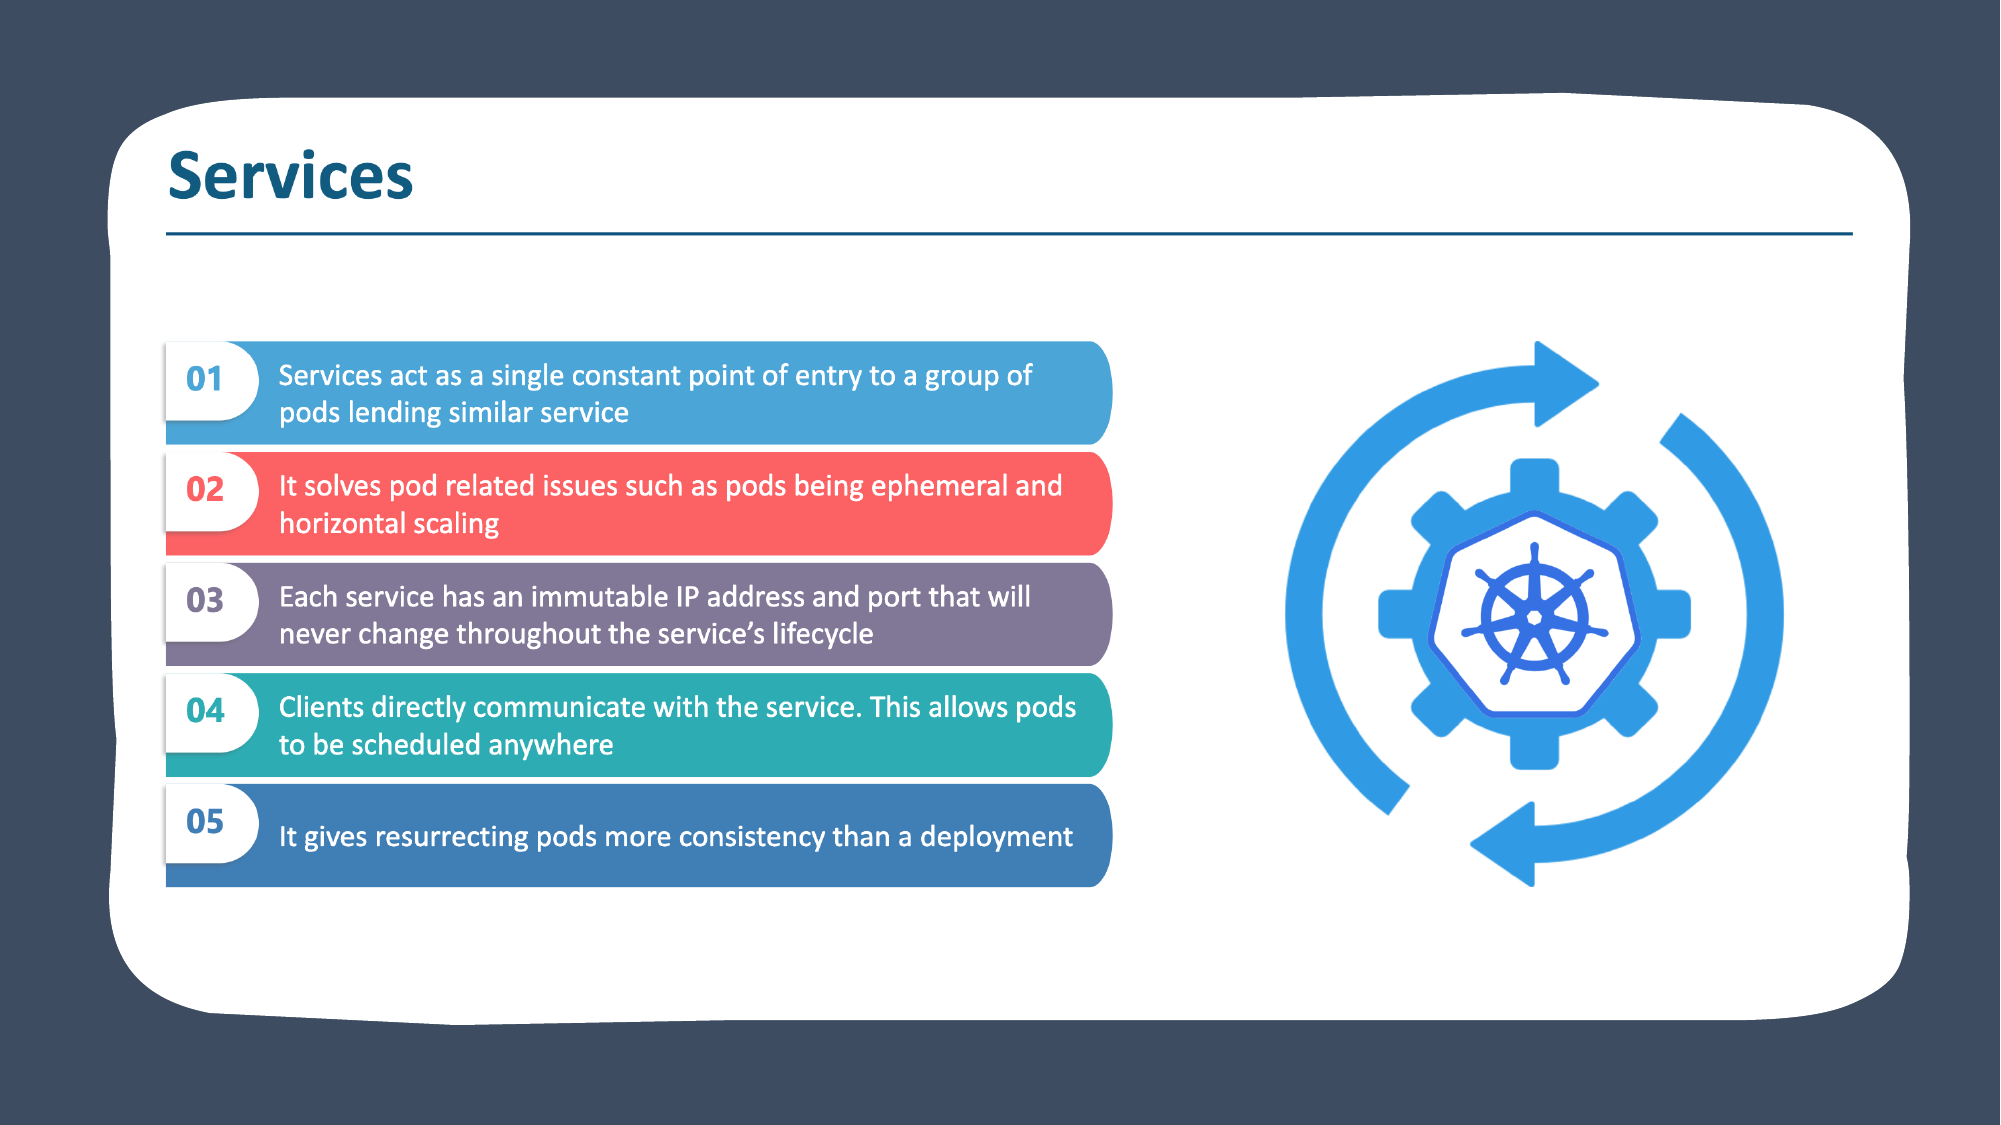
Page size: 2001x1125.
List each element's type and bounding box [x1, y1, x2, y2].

text_box [0, 0, 2000, 1125]
picture [107, 92, 1911, 1026]
